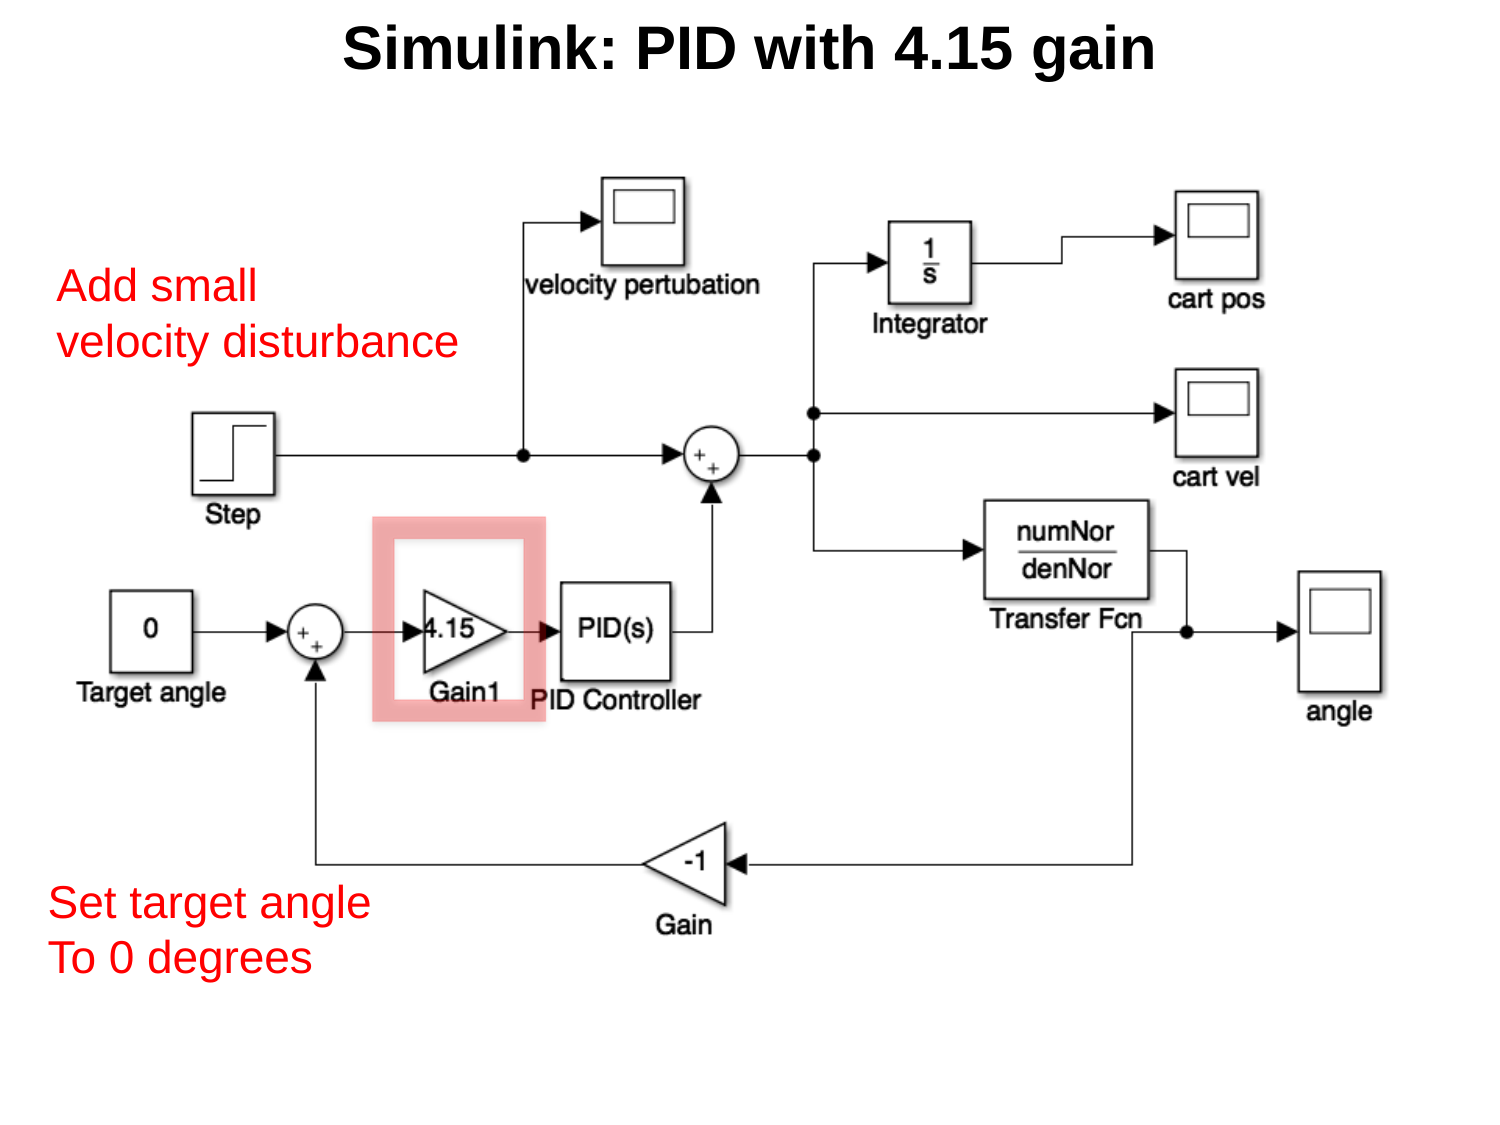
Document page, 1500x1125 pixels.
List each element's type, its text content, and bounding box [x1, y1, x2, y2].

picture [0, 102, 1500, 1020]
title Simulink: PID with 4.15 gain [126, 0, 1374, 91]
